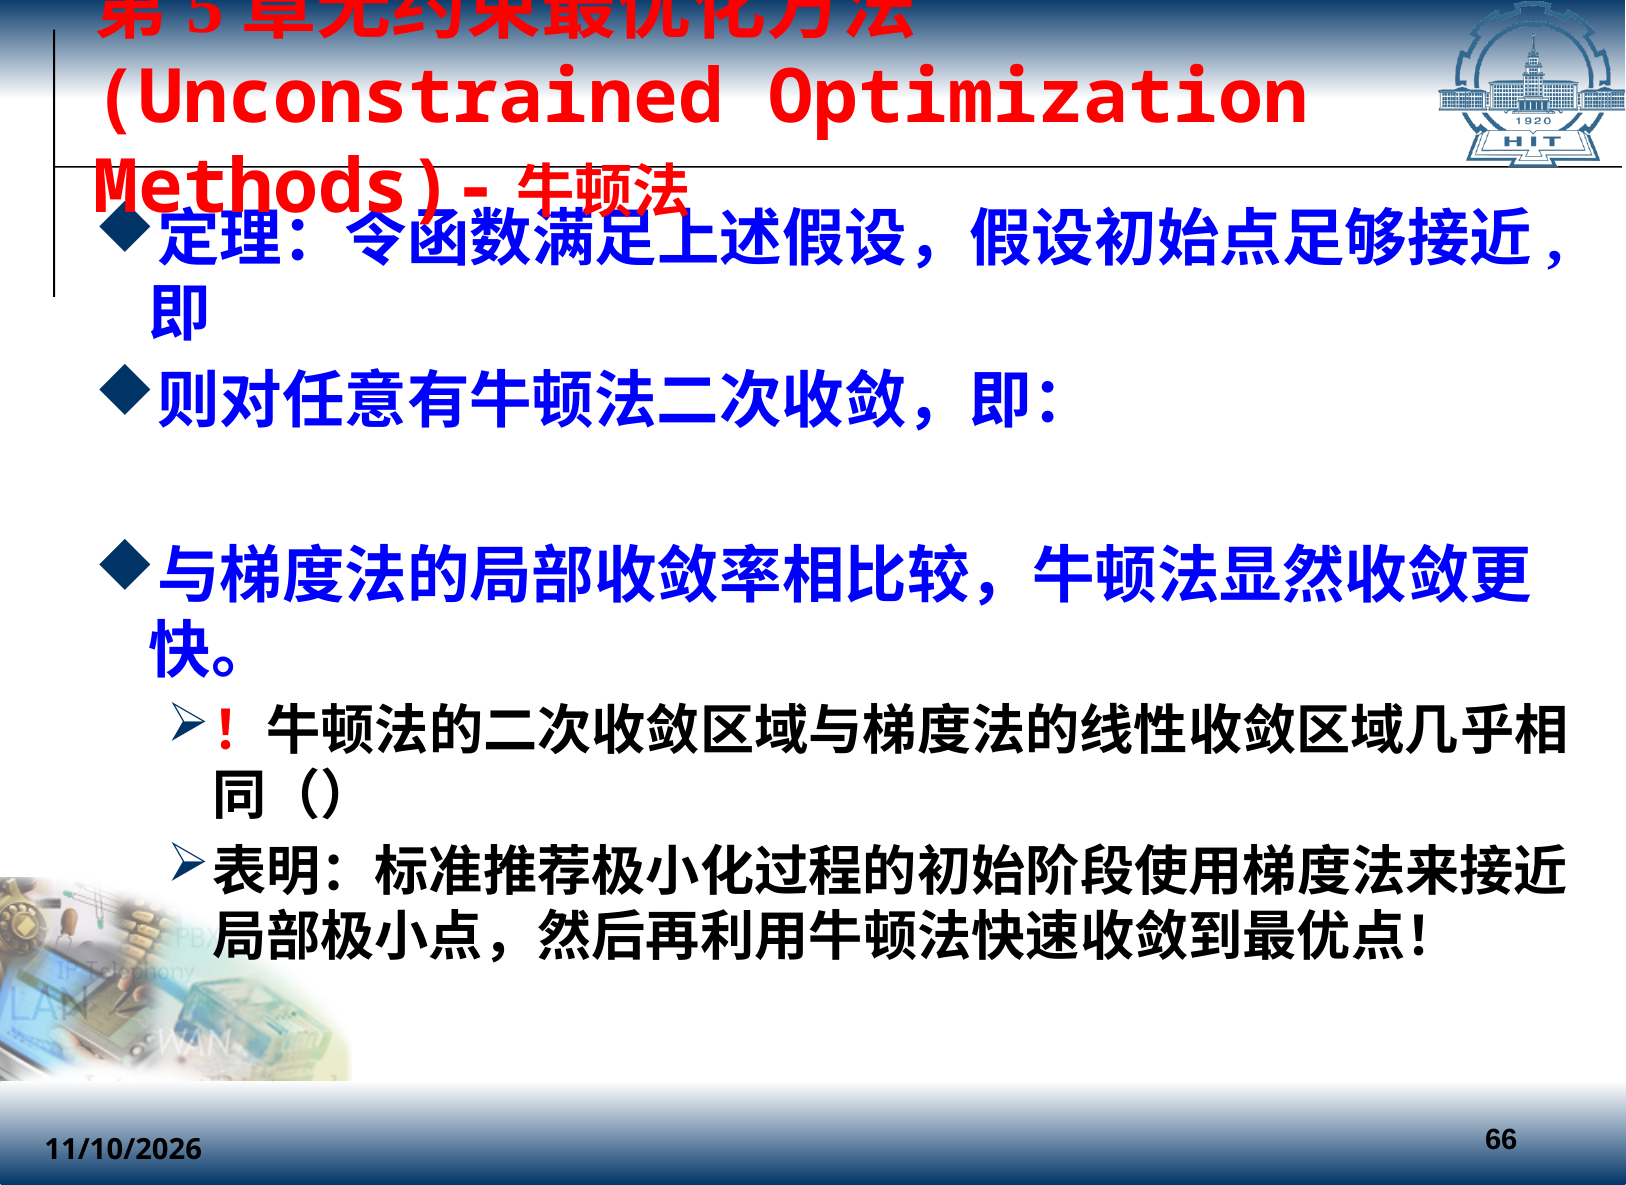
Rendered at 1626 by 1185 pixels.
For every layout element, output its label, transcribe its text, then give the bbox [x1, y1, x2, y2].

title 第5章无约束最优化方法(Unconstrained Optimization Methods)-牛顿法 [78, 29, 1498, 155]
picture [0, 877, 352, 1120]
picture [1438, 1, 1626, 167]
